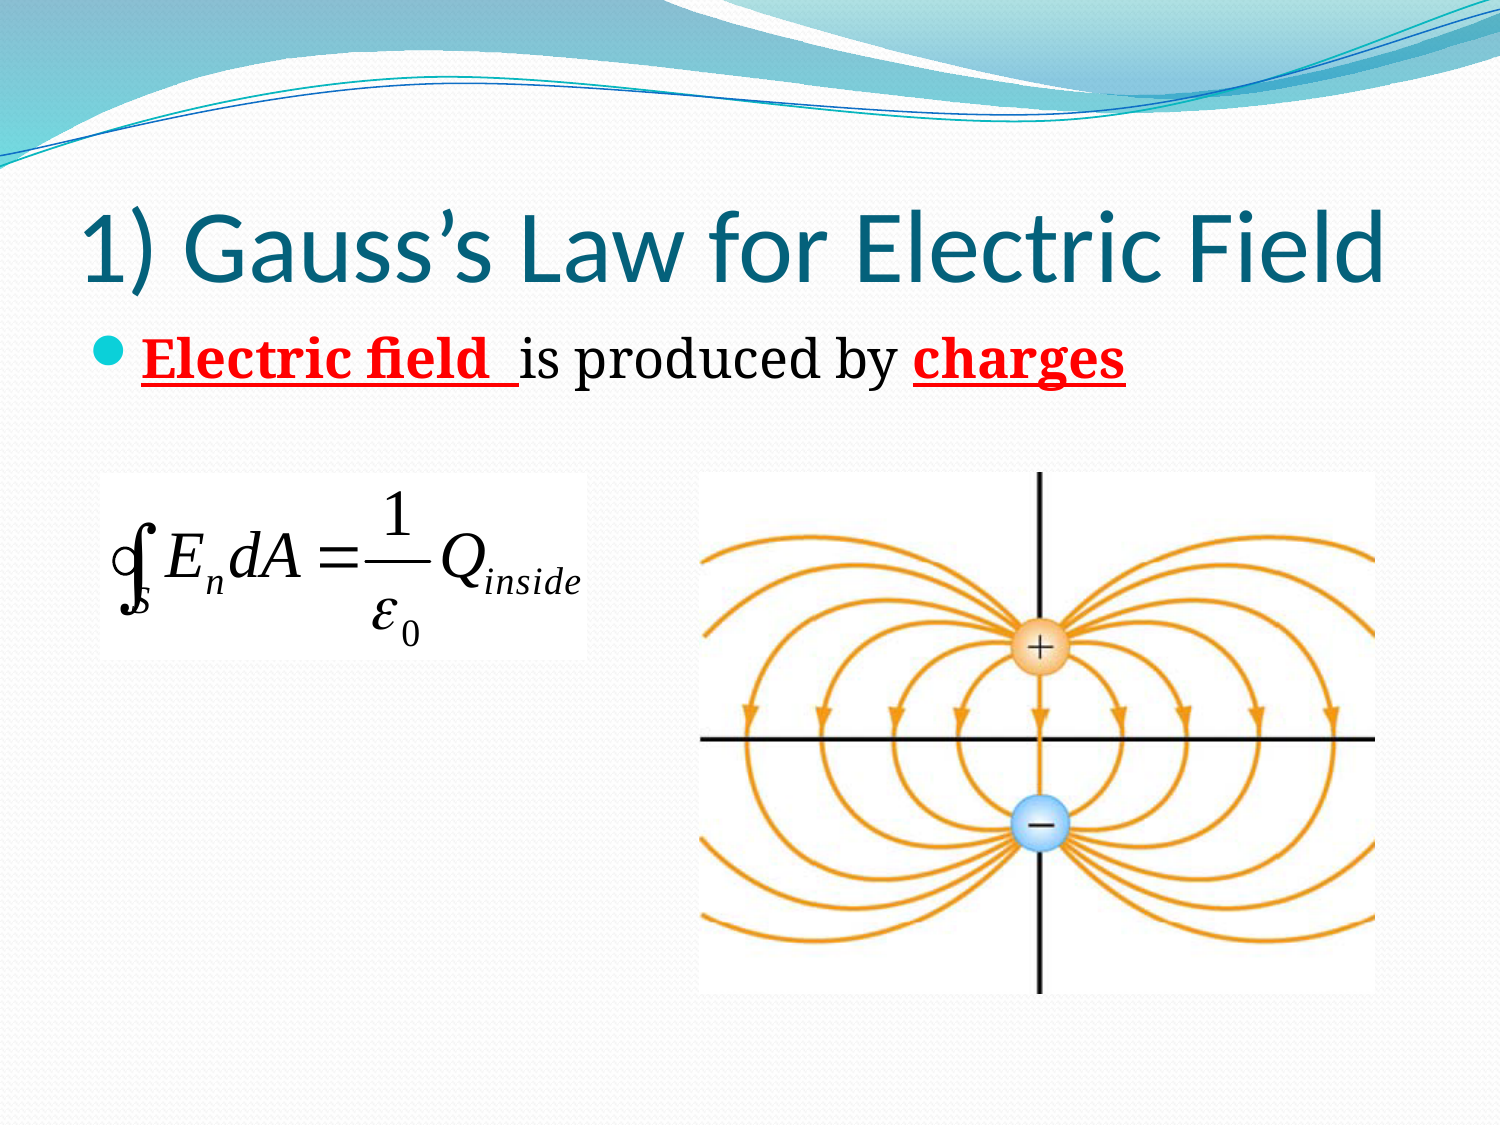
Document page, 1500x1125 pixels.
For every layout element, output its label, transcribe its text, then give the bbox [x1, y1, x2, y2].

picture [699, 472, 1376, 994]
title 1) Gauss’s Law for Electric Field [75, 115, 1425, 303]
list Electric field is produced by charges [75, 317, 1425, 438]
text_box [99, 472, 588, 661]
